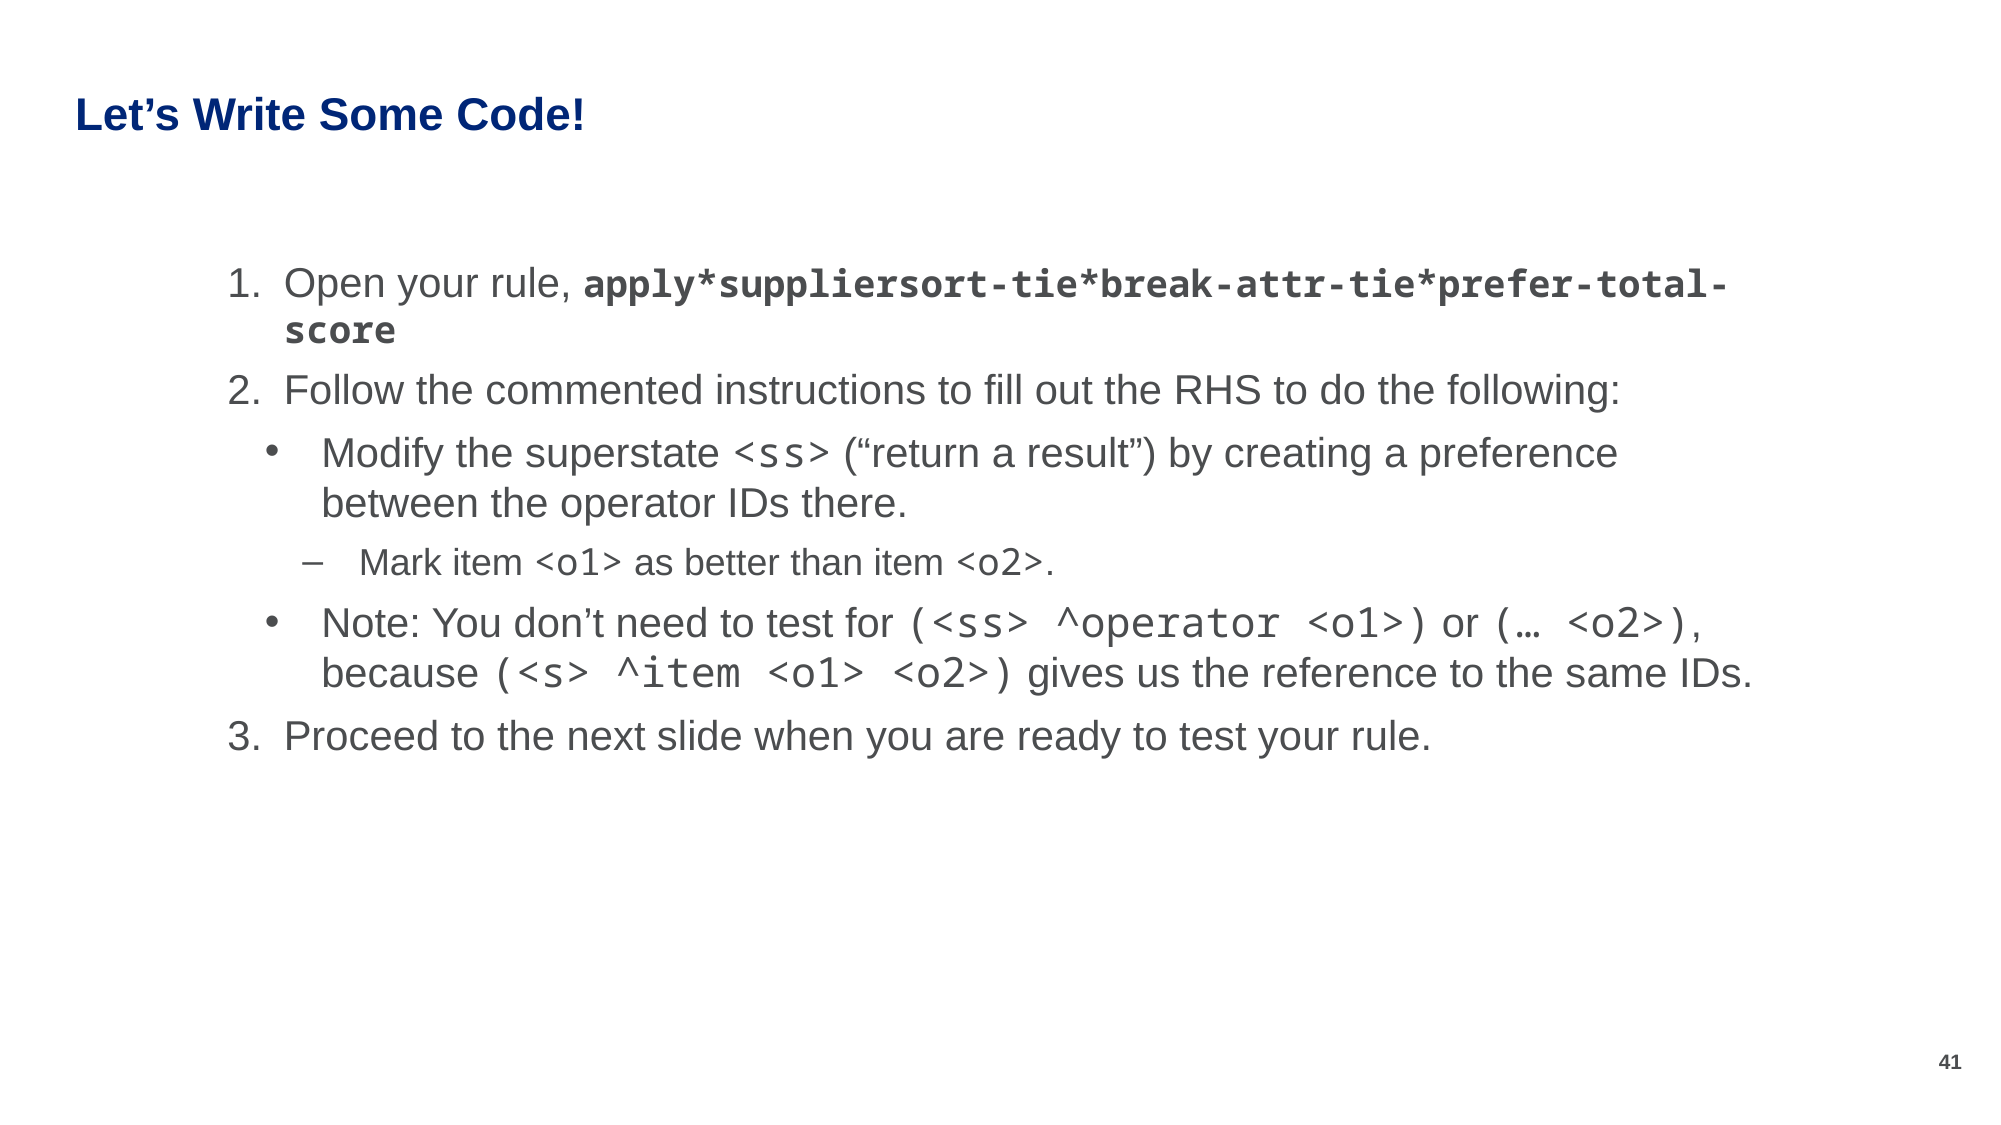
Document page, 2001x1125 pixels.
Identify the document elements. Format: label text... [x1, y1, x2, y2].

list Open your rule, apply*suppliersort-tie*break-attr-tie*prefer-total-score Follow the commented instructions to fill out the RHS to do the following: Modify the superstate <ss> (“return a result”) by creating a preference between the operator IDs there. Mark item <o1> as better than item <o2>. Note: You don’t need to test for (<ss> ^operator <o1>) or (… <o2>), because (<s> ^item <o1> <o2>) gives us the reference to the same IDs. Proceed to the next slide when you are ready to test your rule. [227, 255, 1773, 901]
title Let’s Write Some Code! [75, 91, 1650, 142]
